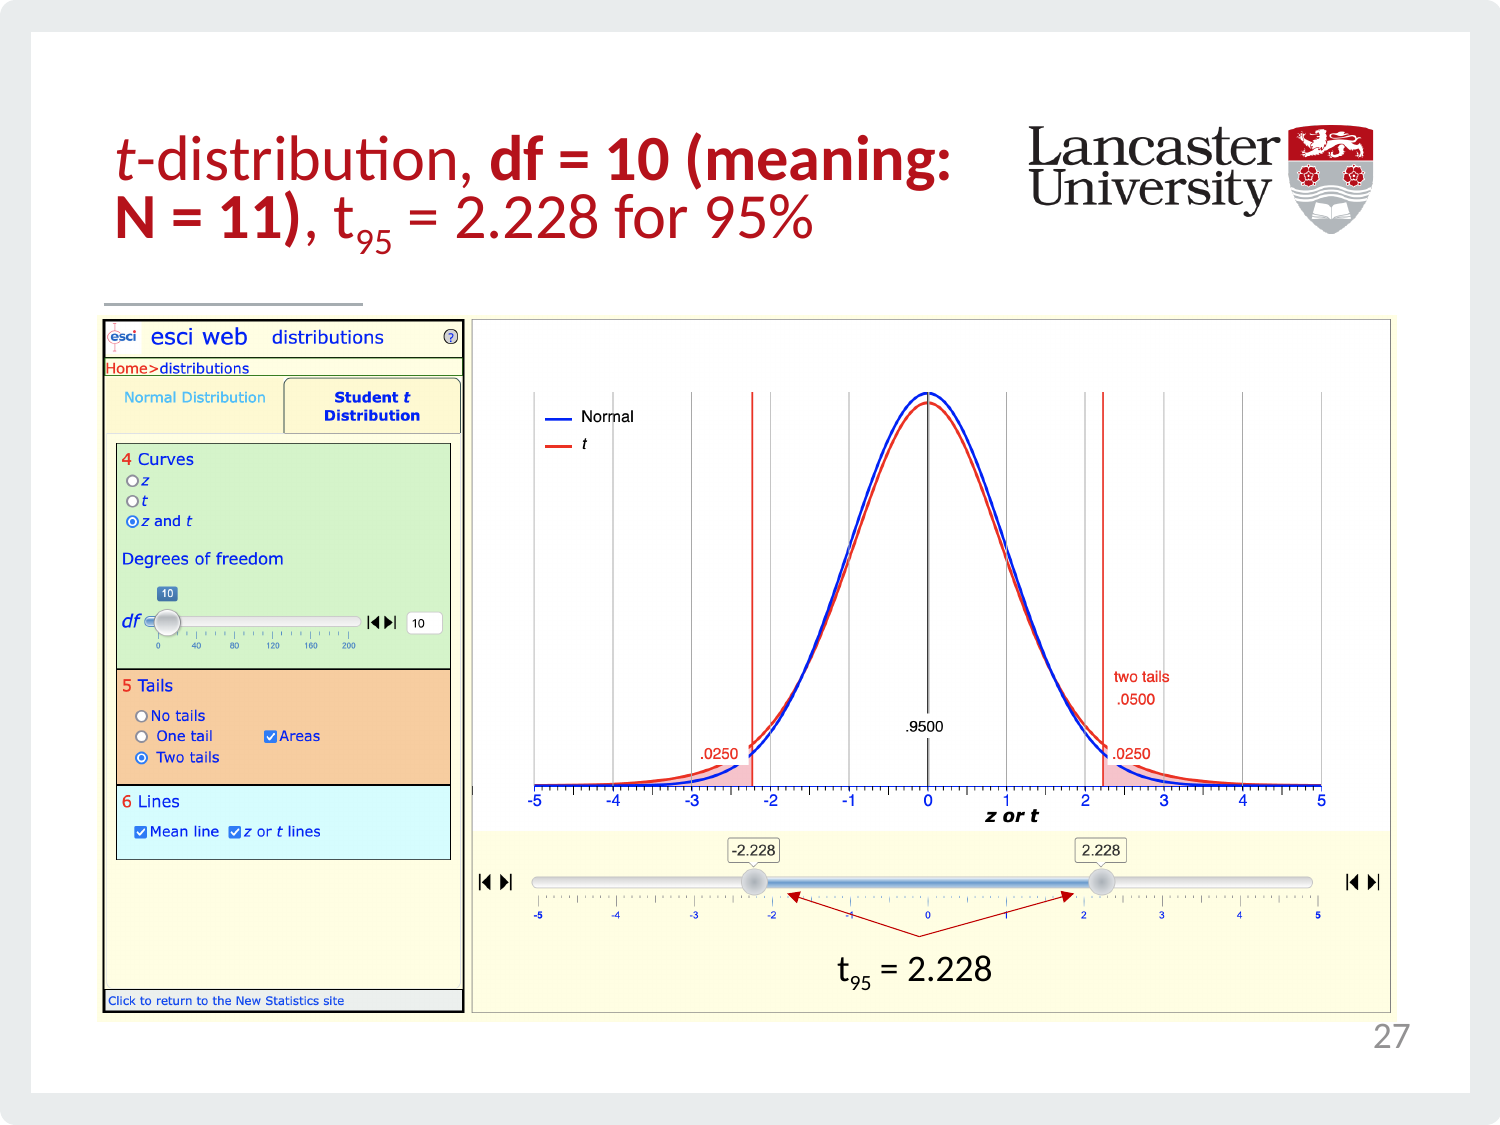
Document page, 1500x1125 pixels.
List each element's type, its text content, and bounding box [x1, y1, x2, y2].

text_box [786, 893, 919, 937]
picture [97, 315, 1397, 1022]
title t-distribution, df = 10 (meaning: N = 11), t95 = 2.228 for 95% [99, 109, 976, 278]
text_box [919, 893, 1075, 937]
slide_number 27 [975, 1003, 1426, 1064]
